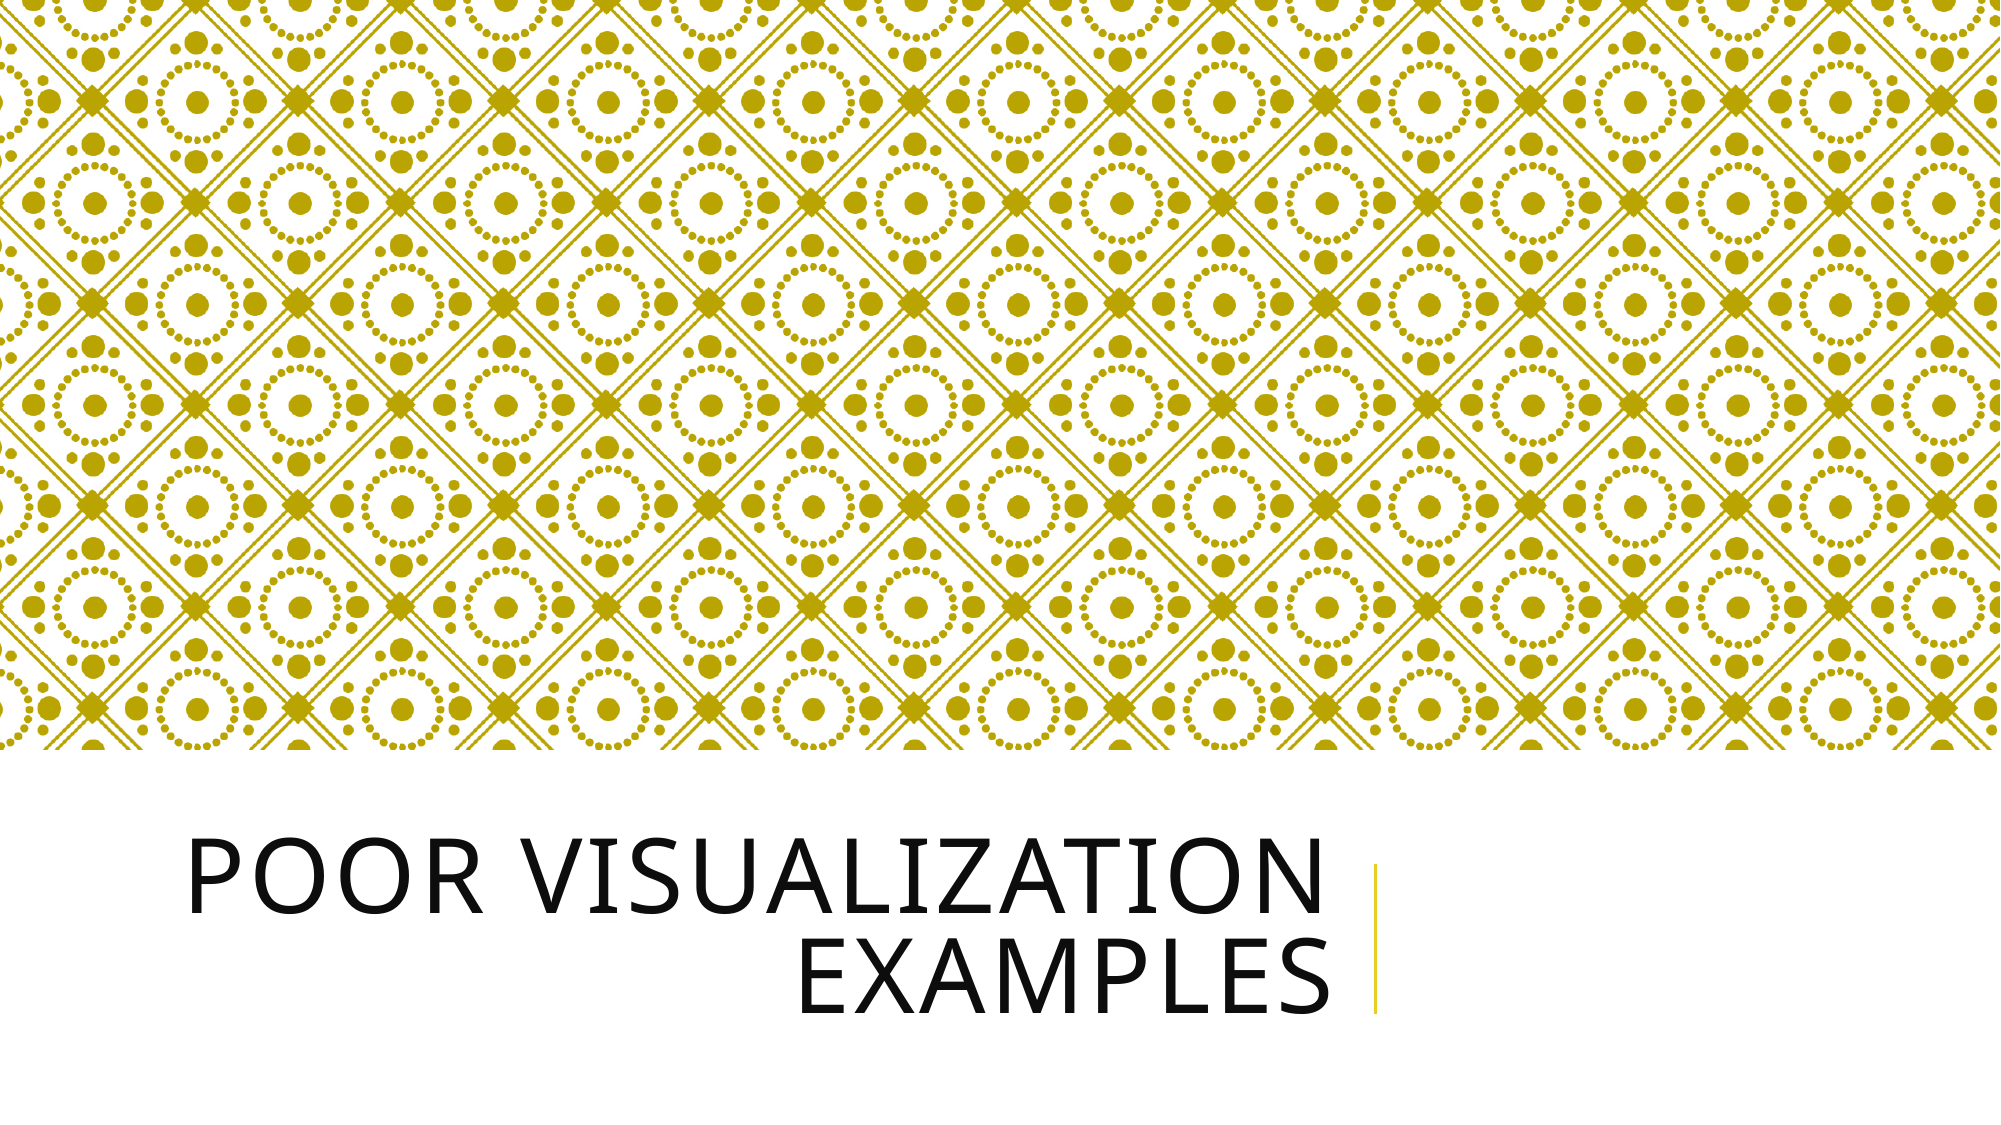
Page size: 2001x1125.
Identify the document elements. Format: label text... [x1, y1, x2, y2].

title Poor visualization Examples [75, 813, 1350, 1054]
